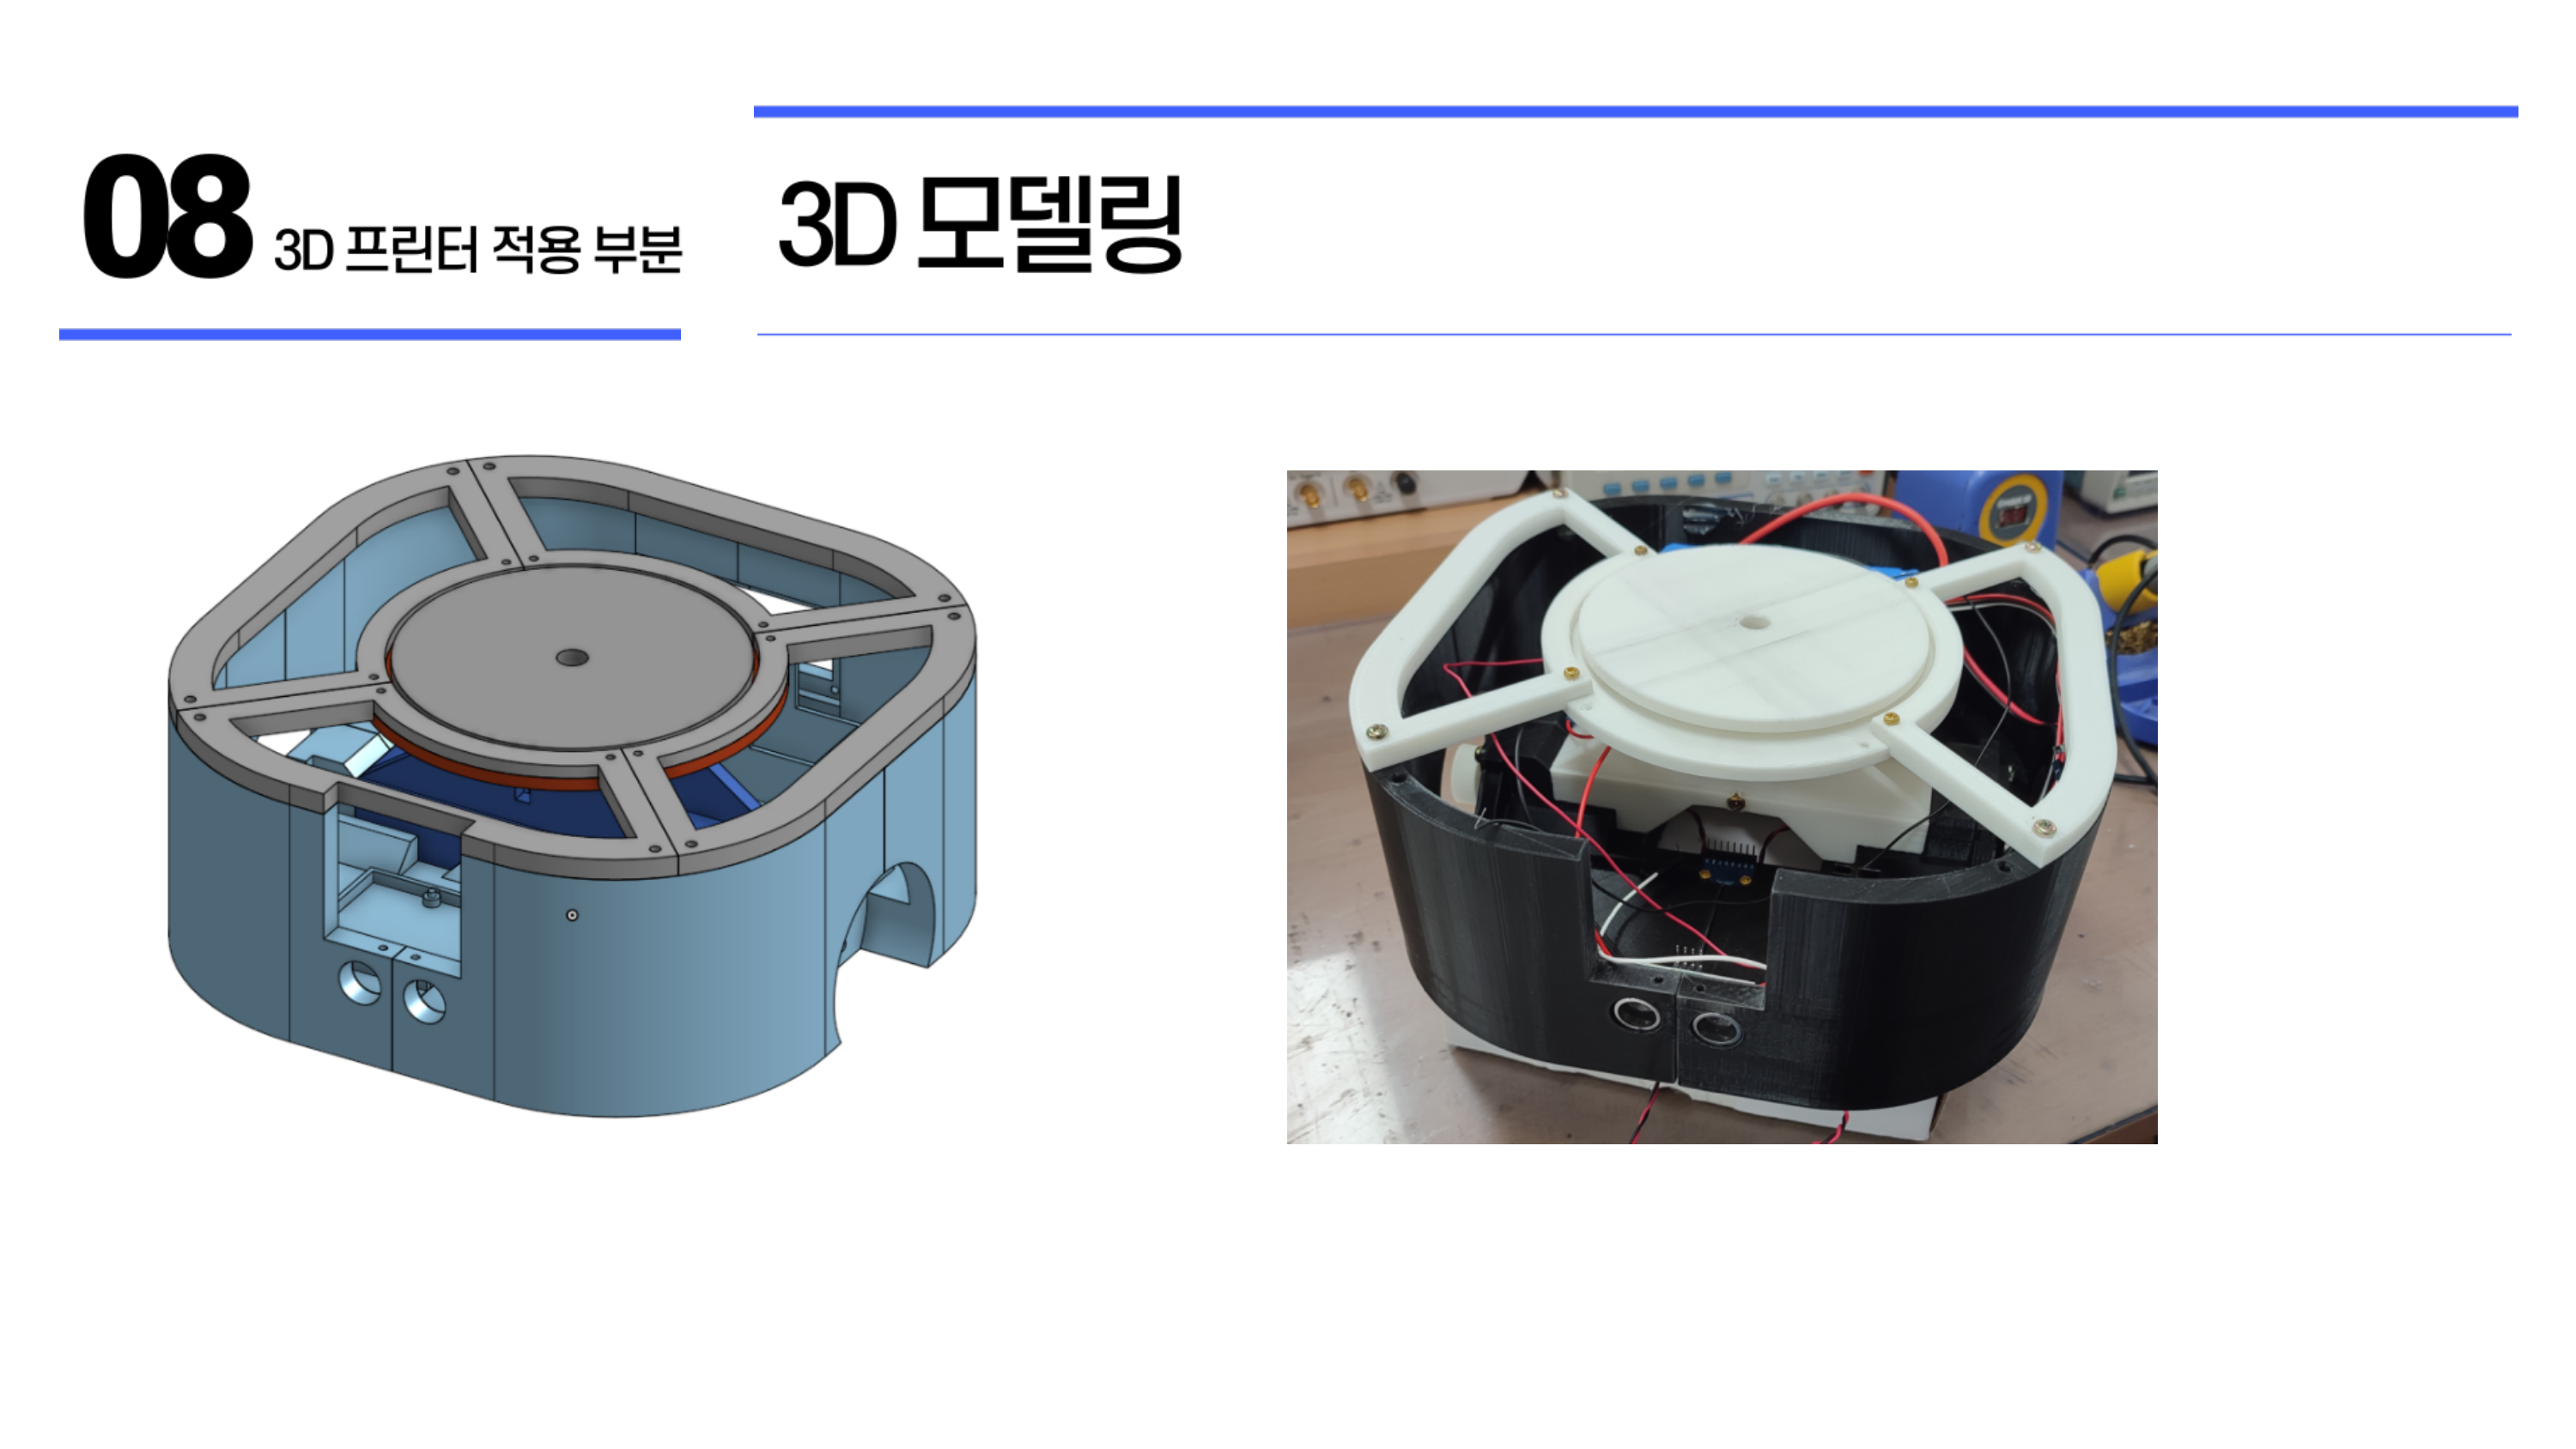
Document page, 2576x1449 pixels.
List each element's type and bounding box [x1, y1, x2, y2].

picture [56, 87, 706, 348]
picture [758, 135, 1231, 323]
text_box [1287, 470, 2158, 1144]
text_box [756, 331, 2512, 338]
text_box [140, 444, 1010, 1132]
text_box [754, 89, 2519, 135]
text_box [59, 312, 681, 358]
